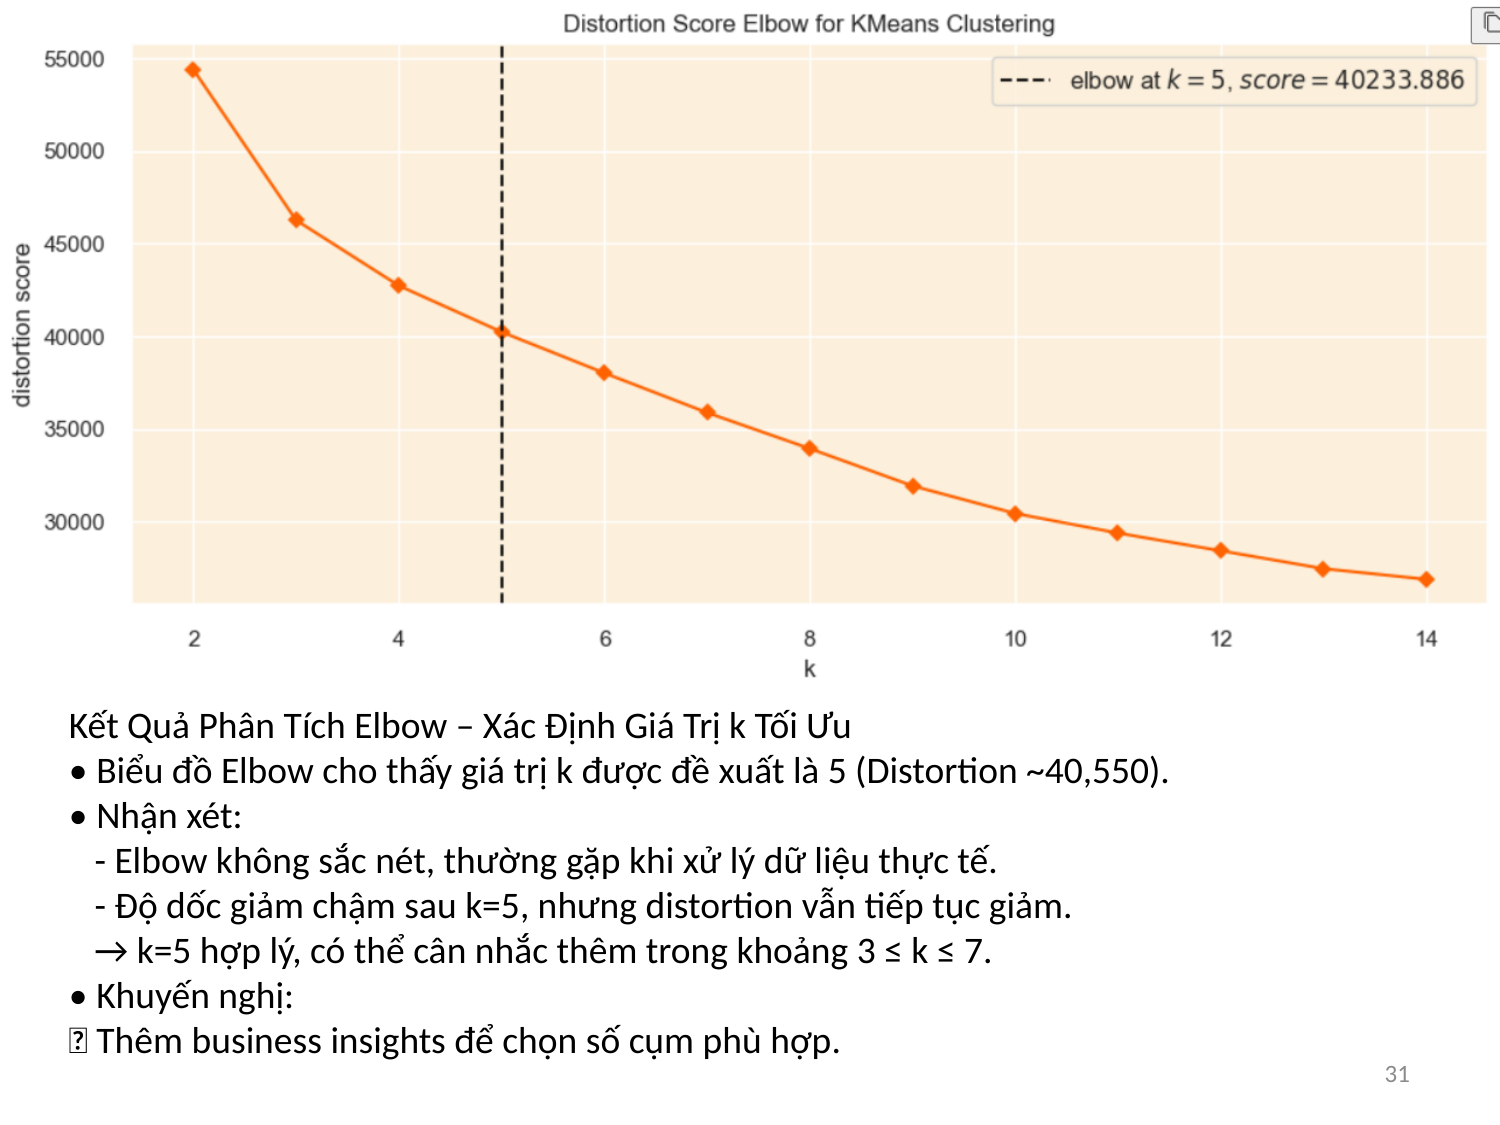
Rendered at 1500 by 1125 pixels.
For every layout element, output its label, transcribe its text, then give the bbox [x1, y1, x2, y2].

text_box [0, 705, 1500, 1125]
text_box Kết Quả Phân Tích Elbow – Xác Định Giá Trị k Tối Ưu • Biểu đồ Elbow cho thấy giá trị k được đề xuất là 5 (Distortion ~40,550). • Nhận xét: - Elbow không sắc nét, thường gặp khi xử lý dữ liệu thực tế. - Độ dốc giảm chậm sau k=5, nhưng distortion vẫn tiếp tục giảm. → k=5 hợp lý, có thể cân nhắc thêm trong khoảng 3 ≤ k ≤ 7. • Khuyến nghị: ✅ Thêm business insights để chọn số cụm phù hợp. [54, 706, 1363, 1069]
slide_number 31 [1074, 1042, 1425, 1103]
picture [0, 0, 1500, 697]
